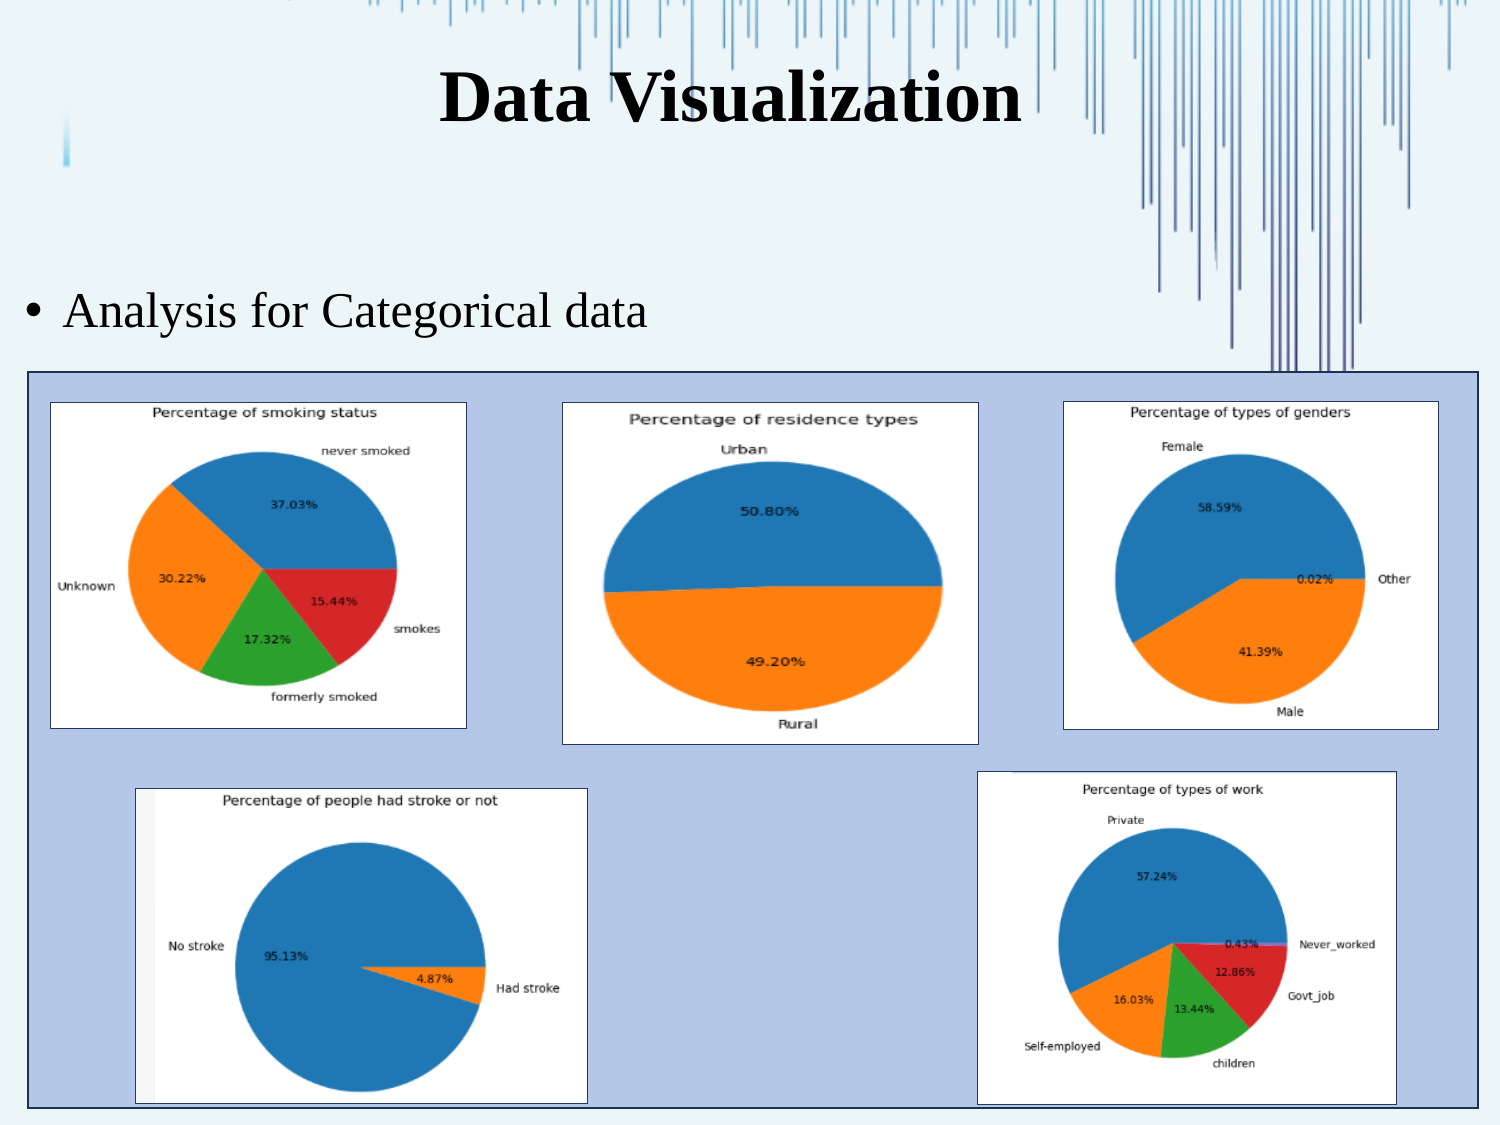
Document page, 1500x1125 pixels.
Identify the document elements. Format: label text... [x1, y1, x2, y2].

picture [50, 402, 467, 729]
picture [562, 402, 979, 745]
picture [1063, 401, 1439, 730]
text_box [27, 371, 1479, 1109]
picture [977, 771, 1397, 1105]
list Analysis for Categorical data [9, 277, 1490, 1125]
picture [135, 787, 588, 1104]
title Data Visualization [103, 49, 1360, 235]
picture [0, 0, 1500, 1125]
